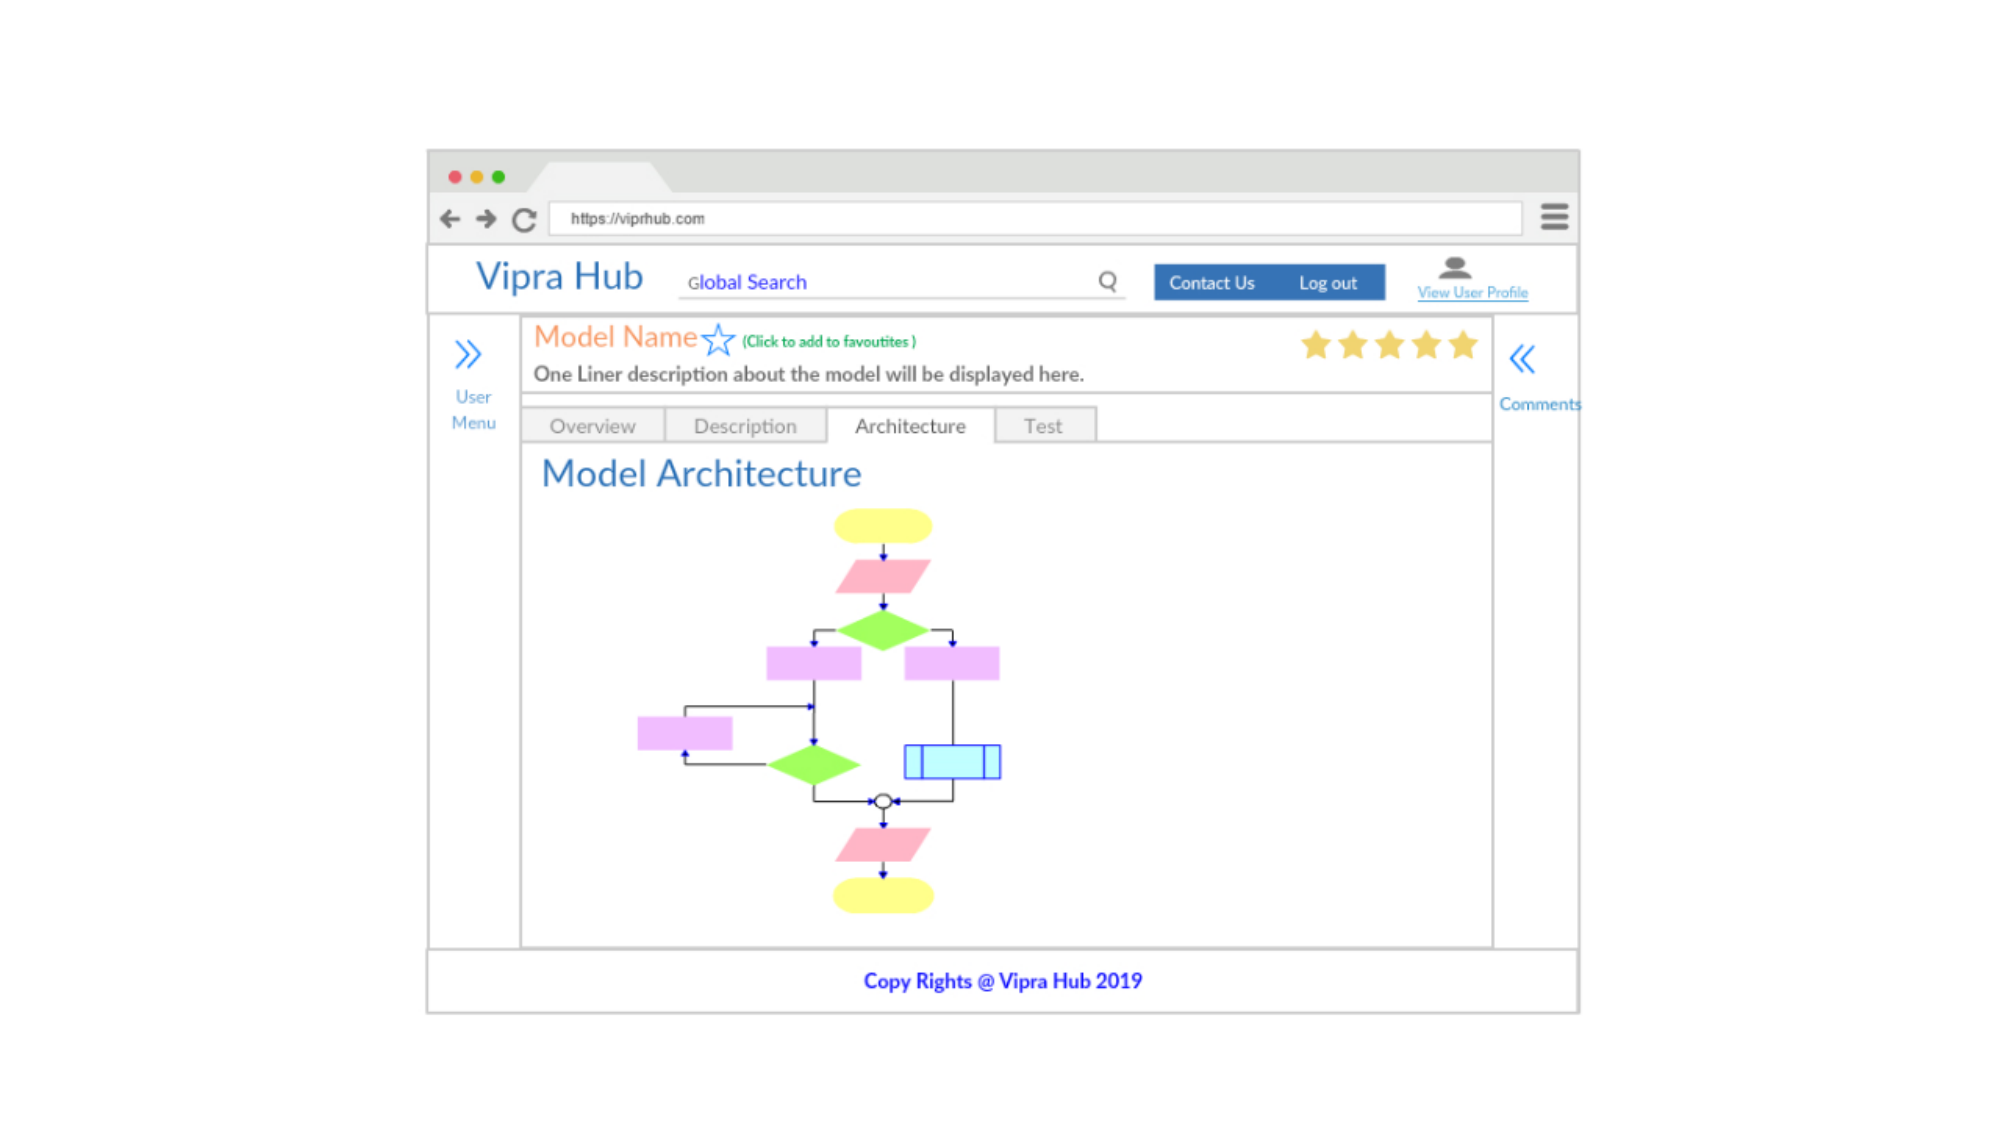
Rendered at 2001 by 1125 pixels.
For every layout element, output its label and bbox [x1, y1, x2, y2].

picture [377, 88, 1623, 1037]
